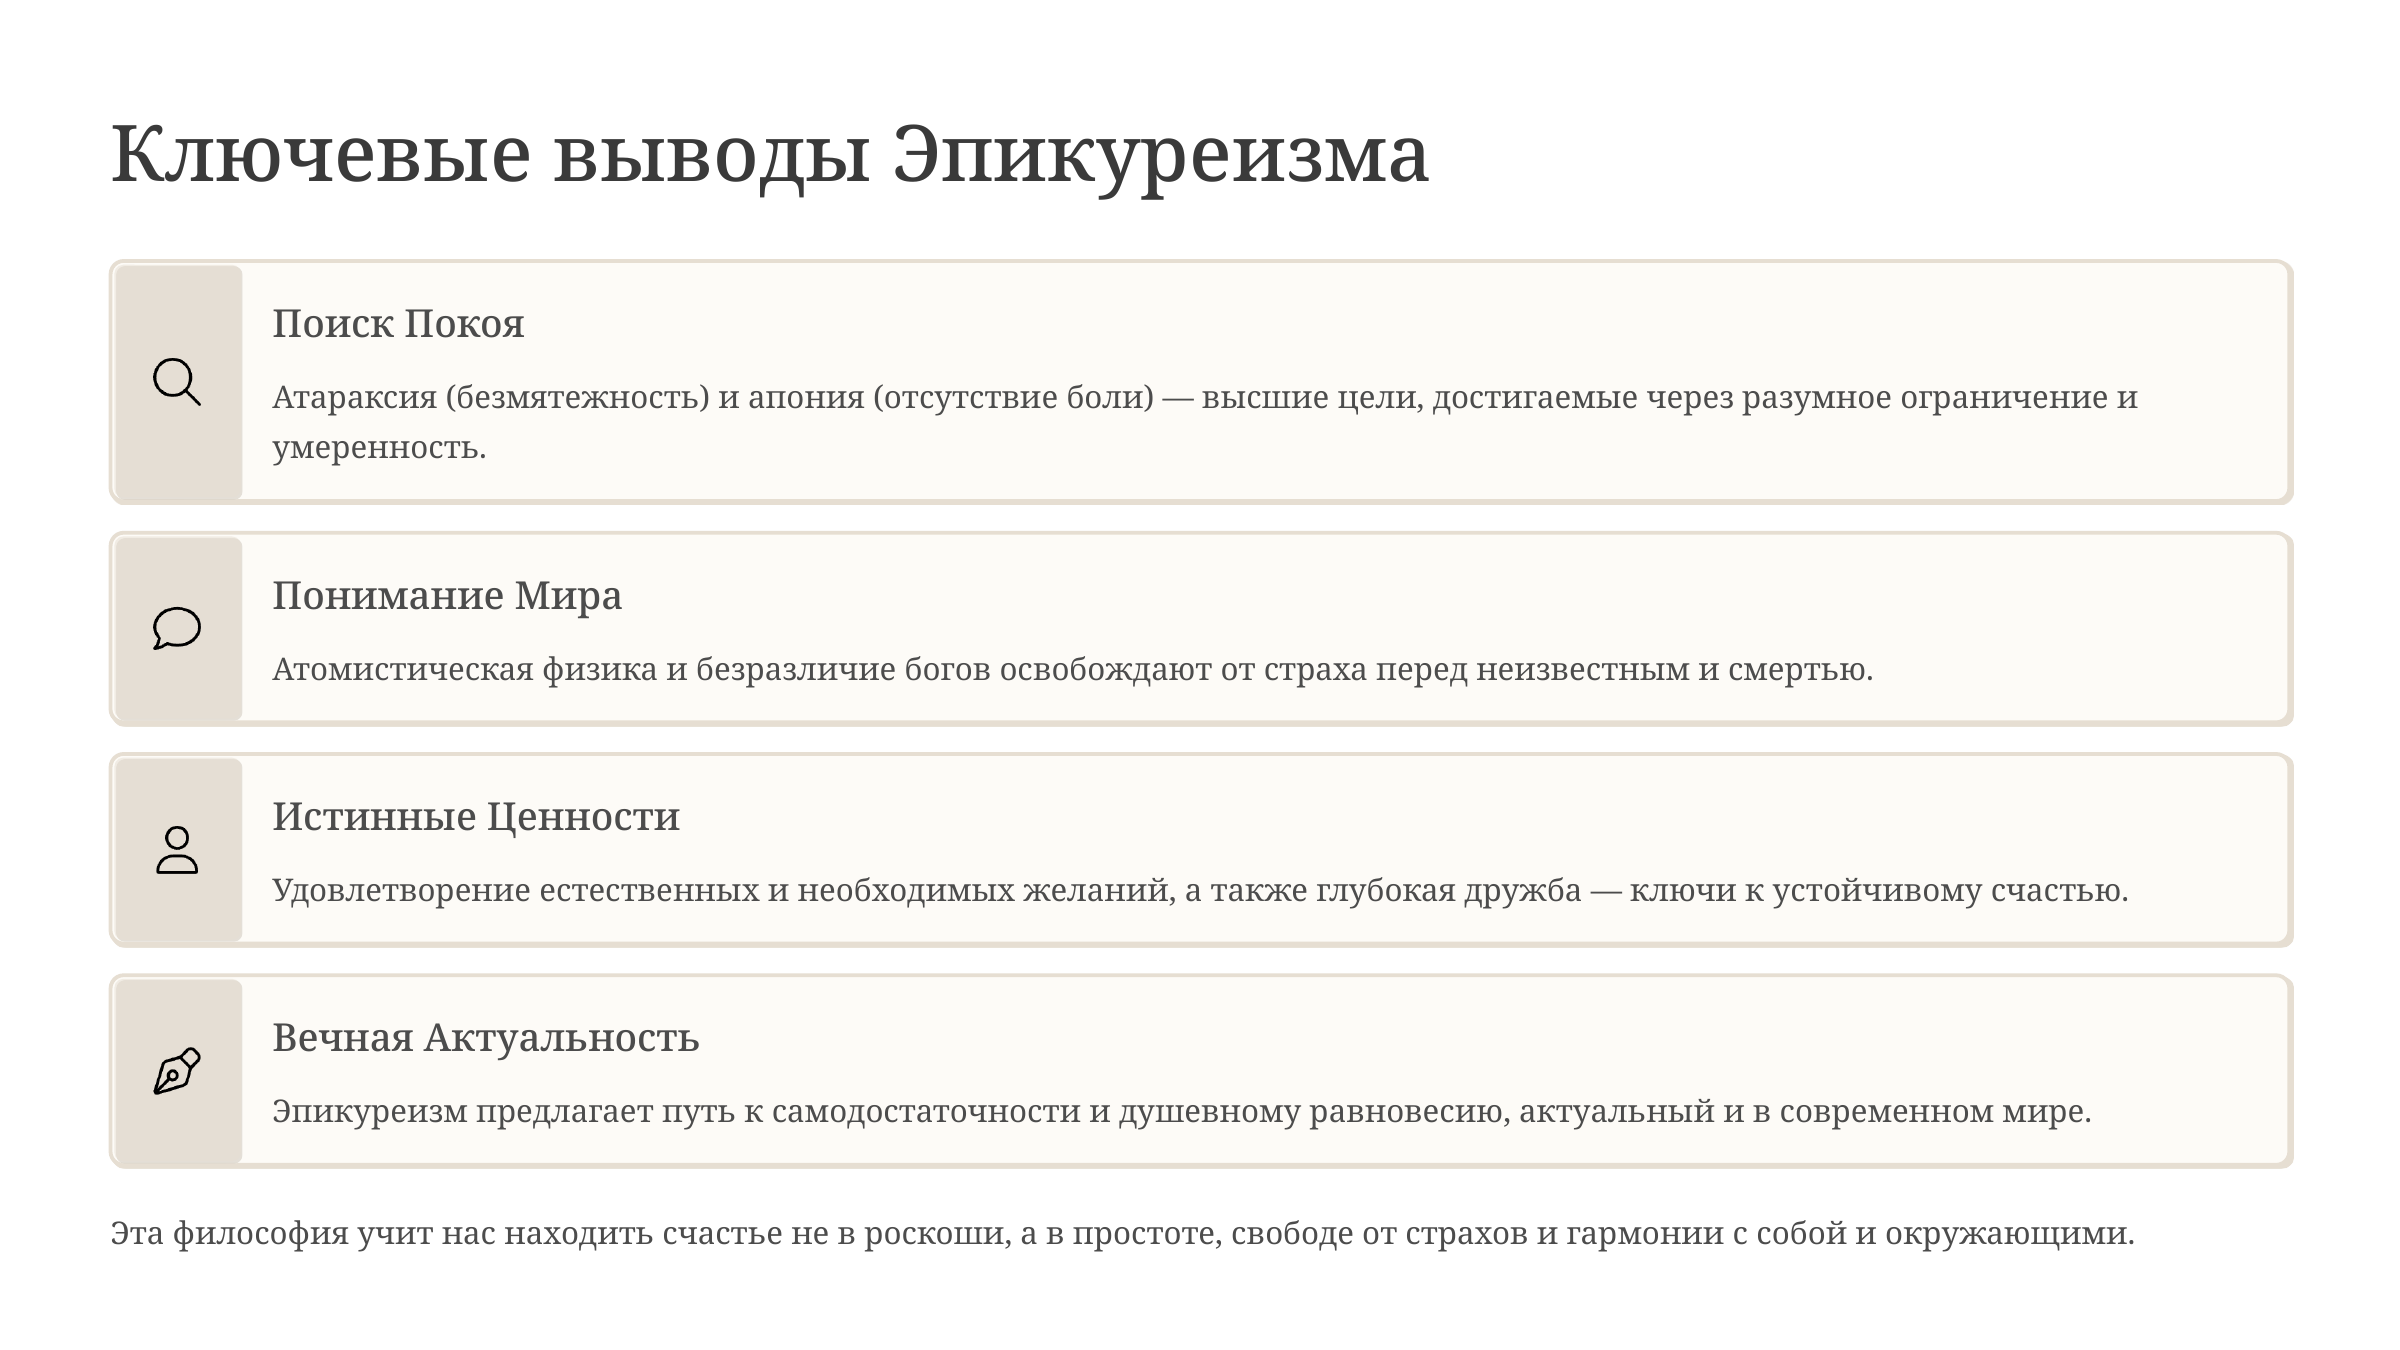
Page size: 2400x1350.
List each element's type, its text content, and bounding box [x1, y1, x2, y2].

text_box [110, 975, 2290, 1165]
picture [153, 819, 201, 879]
text_box [114, 536, 241, 719]
text_box Атараксия (безмятежность) и апония (отсутствие боли) — высшие цели, достигаемые через разумное ограничение и умеренность. [272, 364, 2286, 466]
text_box [110, 532, 2290, 723]
text_box [110, 753, 2290, 944]
text_box [110, 260, 2290, 502]
text_box Эта философия учит нас находить счастье не в роскоши, а в простоте, свободе от страхов и гармонии с собой и окружающими. [110, 1200, 2290, 1251]
text_box Атомистическая физика и безразличие богов освобождают от страха перед неизвестным и смертью. [272, 636, 2286, 687]
picture [153, 597, 201, 658]
text_box Понимание Мира [272, 568, 668, 618]
text_box Ключевые выводы Эпикуреизма [110, 98, 1432, 198]
text_box [114, 978, 241, 1162]
text_box [114, 264, 241, 498]
text_box Удовлетворение естественных и необходимых желаний, а также глубокая дружба — ключи к устойчивому счастью. [272, 857, 2286, 909]
text_box Поиск Покоя [272, 296, 668, 346]
text_box Вечная Актуальность [272, 1010, 705, 1060]
text_box [114, 757, 241, 940]
picture [153, 351, 201, 411]
text_box Истинные Ценности [272, 789, 687, 839]
picture [153, 1040, 201, 1100]
text_box Эпикуреизм предлагает путь к самодостаточности и душевному равновесию, актуальный и в современном мире. [272, 1078, 2286, 1130]
